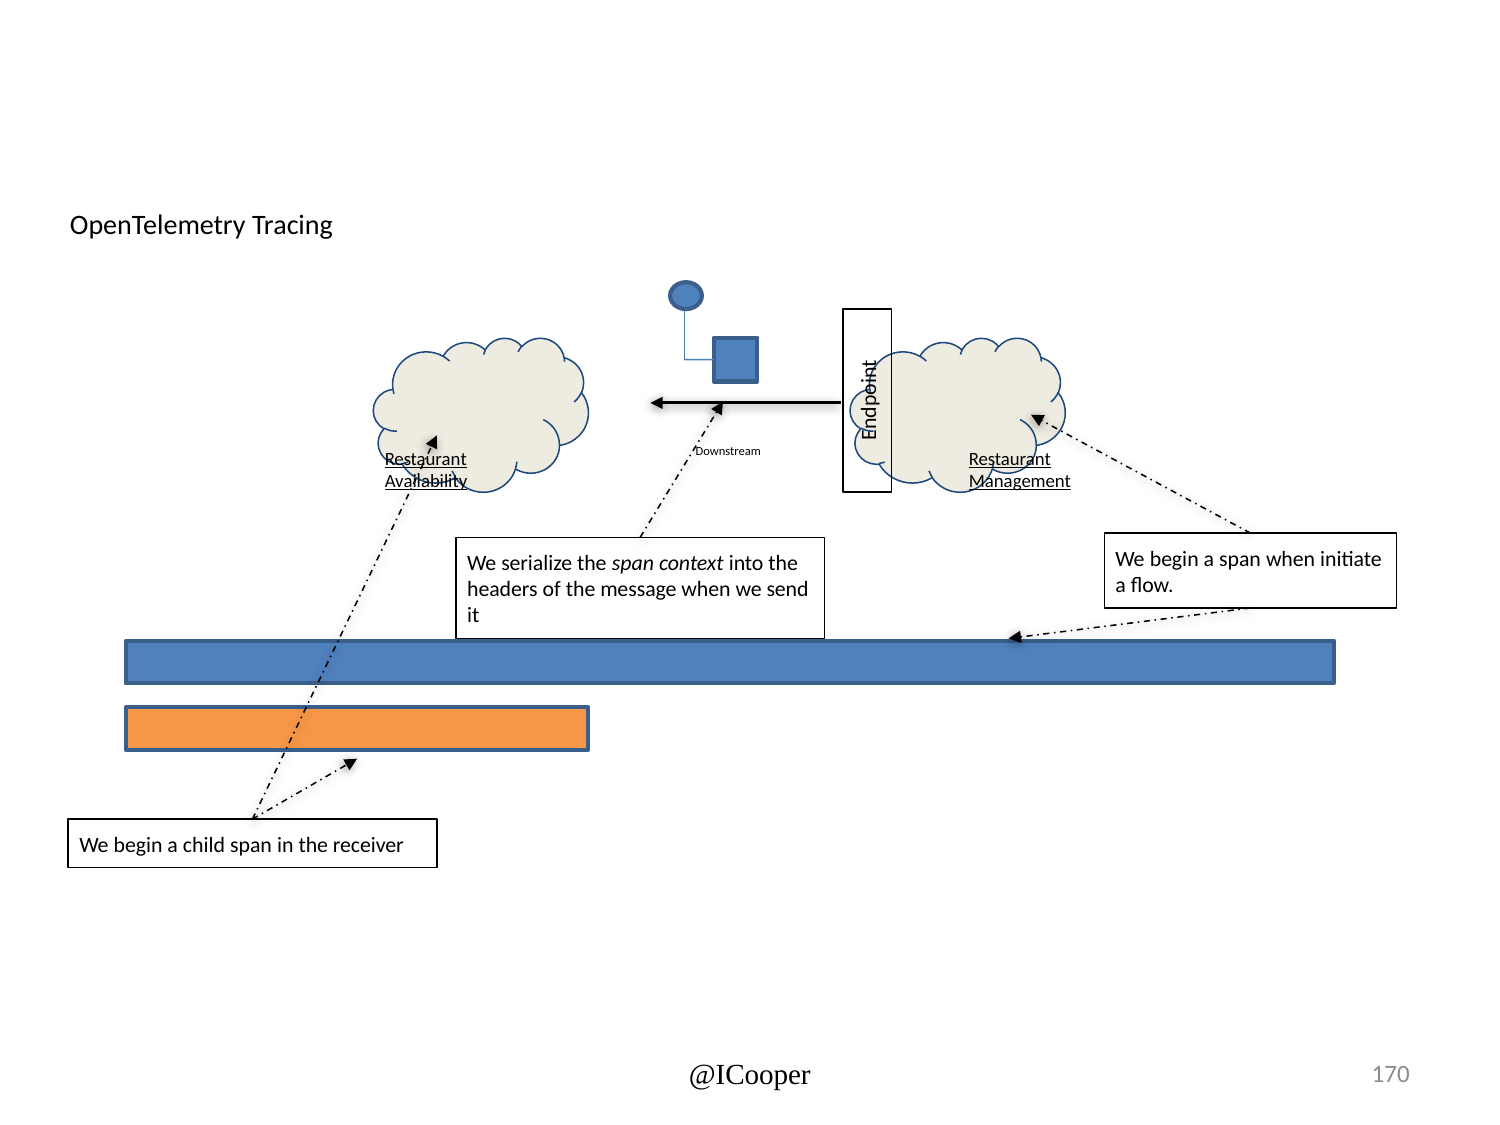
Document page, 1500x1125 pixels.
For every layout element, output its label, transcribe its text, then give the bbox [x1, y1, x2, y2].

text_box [639, 401, 724, 538]
text_box [373, 338, 589, 488]
text_box OpenTelemetry Tracing [58, 195, 1032, 252]
slide_number 170 [1074, 1042, 1425, 1103]
text_box Endpoint [843, 309, 892, 492]
text_box [712, 336, 759, 384]
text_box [1008, 608, 1251, 639]
text_box [892, 338, 1066, 493]
text_box Downstream [728, 435, 778, 466]
text_box [124, 639, 247, 685]
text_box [68, 435, 590, 868]
text_box [442, 639, 1336, 685]
text_box Restaurant Management [957, 435, 1025, 503]
text_box We serialize the span context into the headers of the message when we send it [455, 537, 825, 639]
footer @ICooper [512, 1042, 988, 1103]
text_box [1030, 414, 1251, 534]
text_box We begin a span when initiate a flow. [1104, 533, 1397, 608]
text_box Restaurant Availability [441, 435, 501, 503]
text_box [668, 280, 704, 312]
